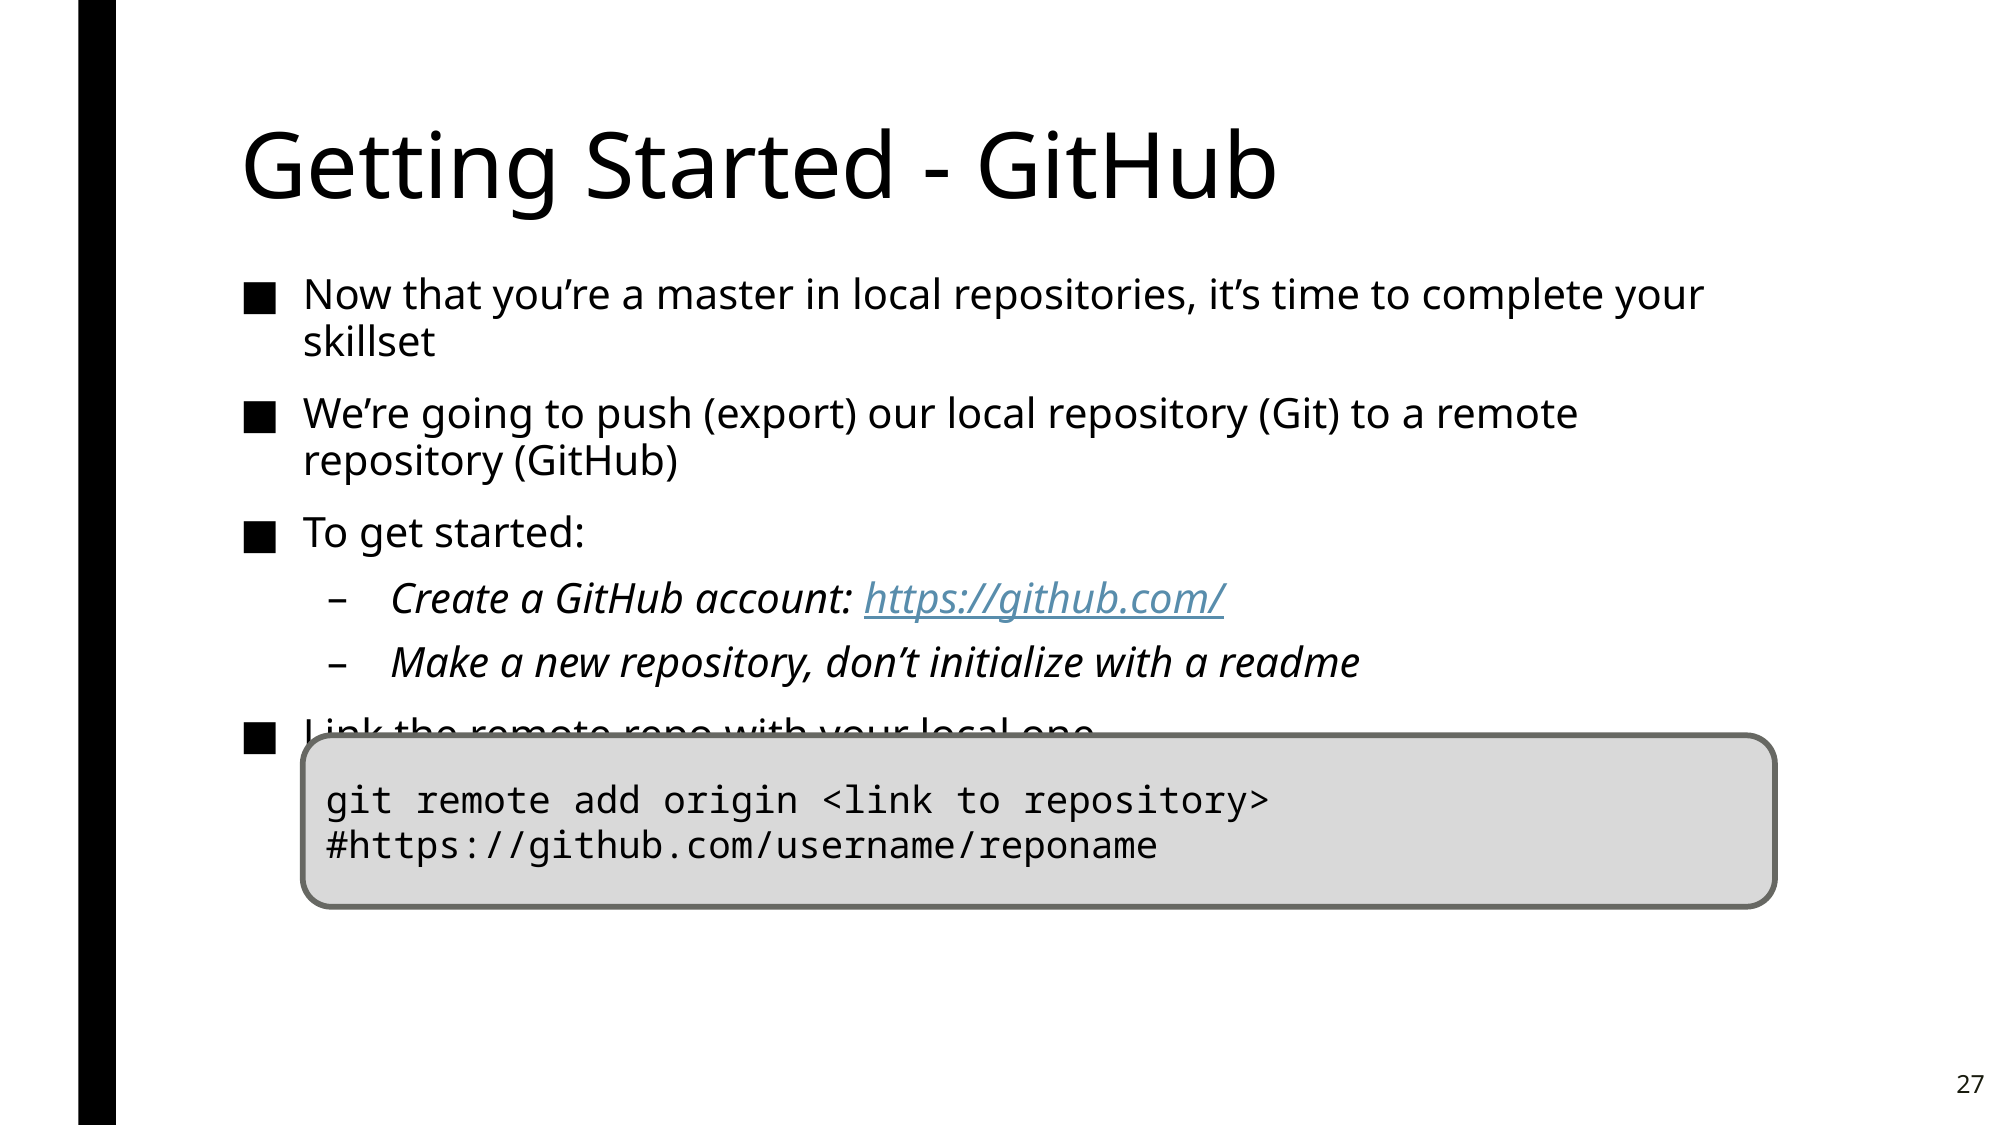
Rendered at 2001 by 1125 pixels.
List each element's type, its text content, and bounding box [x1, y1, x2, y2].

text_box git remote add origin <link to repository> #https://github.com/username/reponame [299, 732, 1778, 910]
title Getting Started - GitHub [225, 112, 1800, 264]
list Now that you’re a master in local repositories, it’s time to complete your skillset We’re going to push (export) our local repository (Git) to a remote repository (GitHub) To get started: Create a GitHub account: https://github.com/ Make a new repository, don’t initialize with a readme Link the remote repo with your local one [225, 264, 1800, 822]
slide_number 27 [1738, 1052, 2000, 1119]
